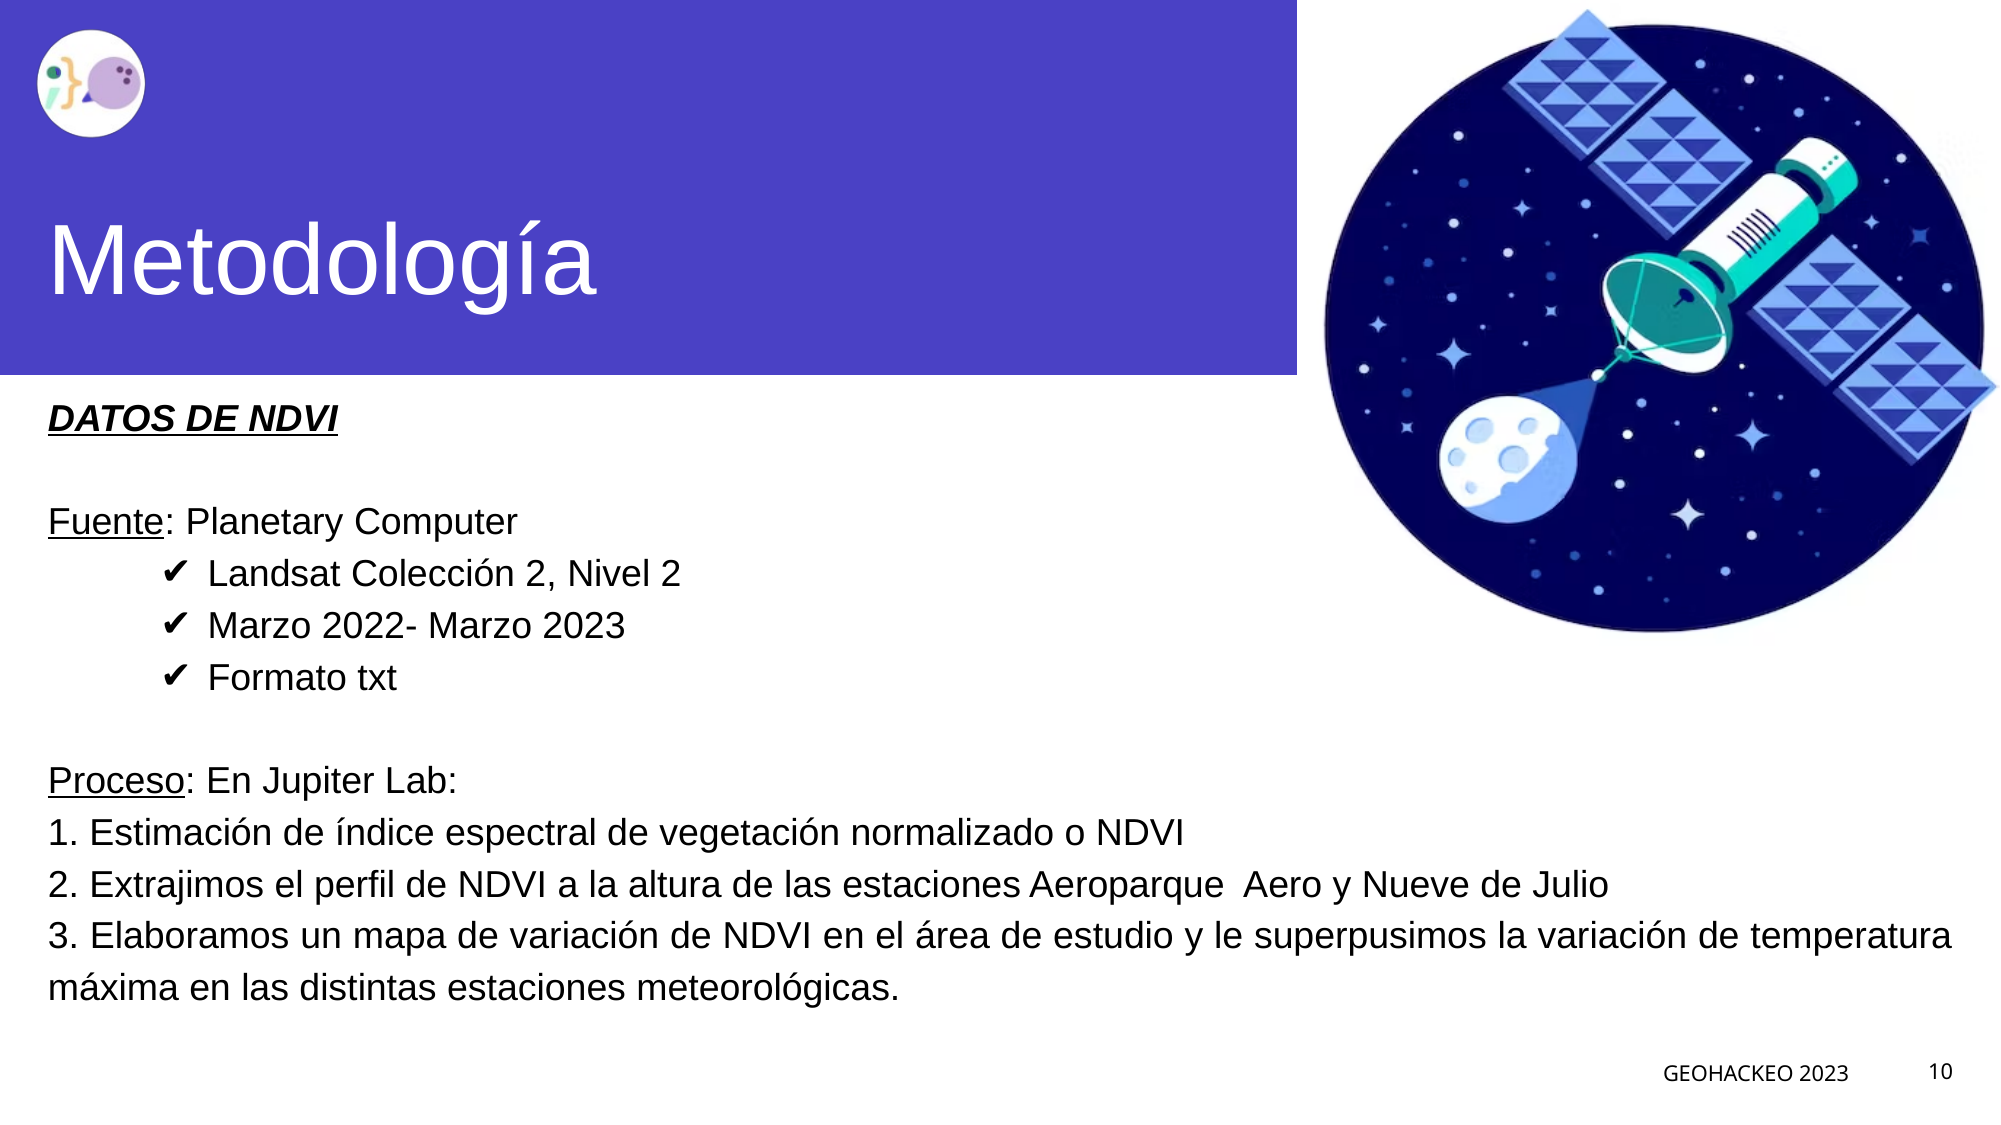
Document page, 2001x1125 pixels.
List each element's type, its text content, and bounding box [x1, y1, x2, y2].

slide_number GEOHACKEO 2023 [1150, 1042, 1864, 1103]
picture [1296, 0, 2000, 646]
list DATOS DE NDVI Fuente: Planetary Computer Landsat Colección 2, Nivel 2 Marzo 2022- Marzo 2023 Formato txt Proceso: En Jupiter Lab: 1. Estimación de índice espectral de vegetación normalizado o NDVI 2. Extrajimos el perfil de NDVI a la altura de las estaciones Aeroparque Aero y Nueve de Julio 3. Elaboramos un mapa de variación de NDVI en el área de estudio y le superpusimos la variación de temperatura máxima en las distintas estaciones meteorológicas. [33, 379, 1968, 1026]
title Metodología [33, 77, 736, 325]
picture [31, 27, 151, 141]
slide_number 10 [1864, 1042, 1968, 1103]
